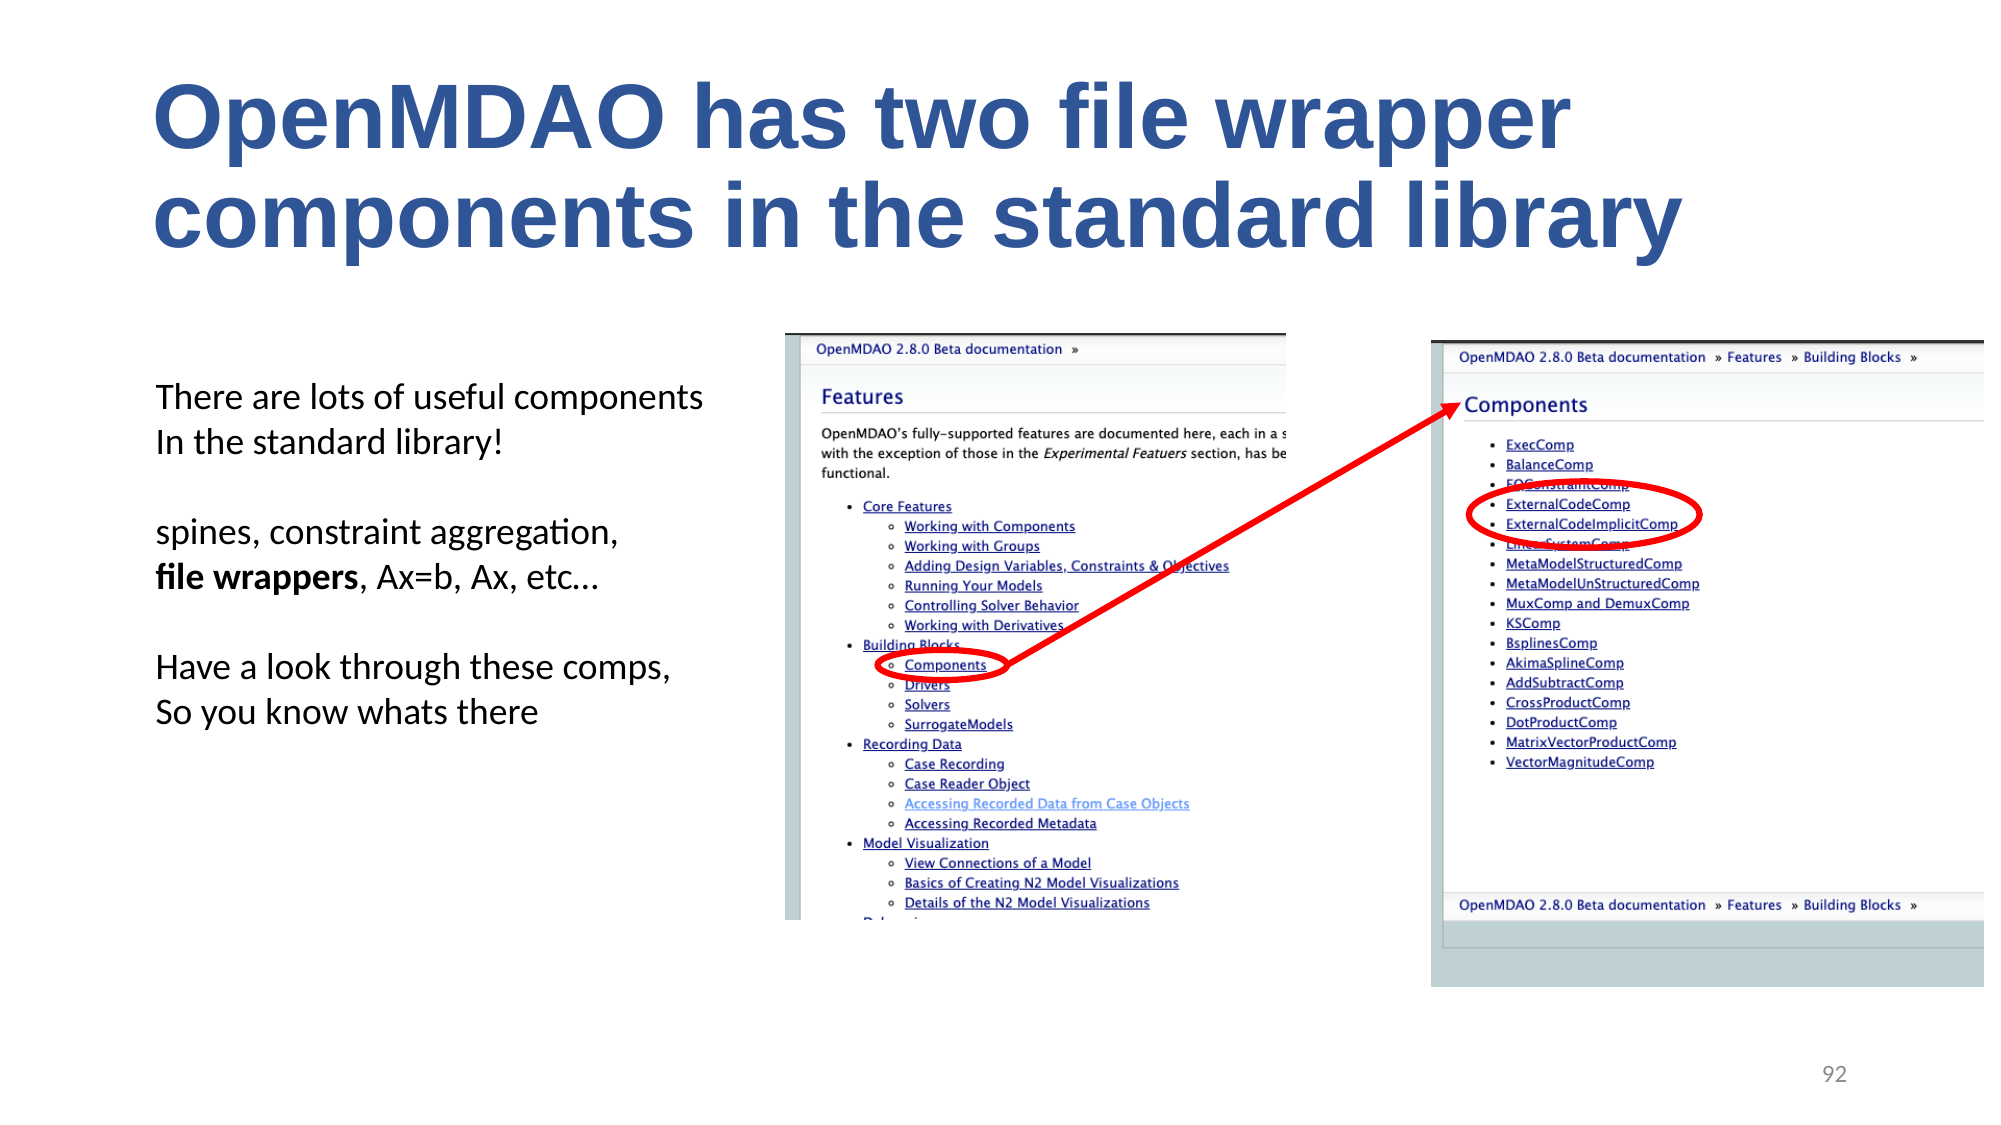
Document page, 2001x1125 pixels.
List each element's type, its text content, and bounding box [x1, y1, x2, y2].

text_box There are lots of useful components In the standard library! spines, constraint aggregation, file wrappers, Ax=b, Ax, etc… Have a look through these comps, So you know whats there [140, 364, 728, 739]
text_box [1007, 402, 1461, 665]
picture [1431, 340, 1984, 987]
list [785, 333, 1286, 920]
slide_number 92 [1412, 1042, 1863, 1103]
title OpenMDAO has two file wrapper components in the standard library [137, 59, 1863, 278]
